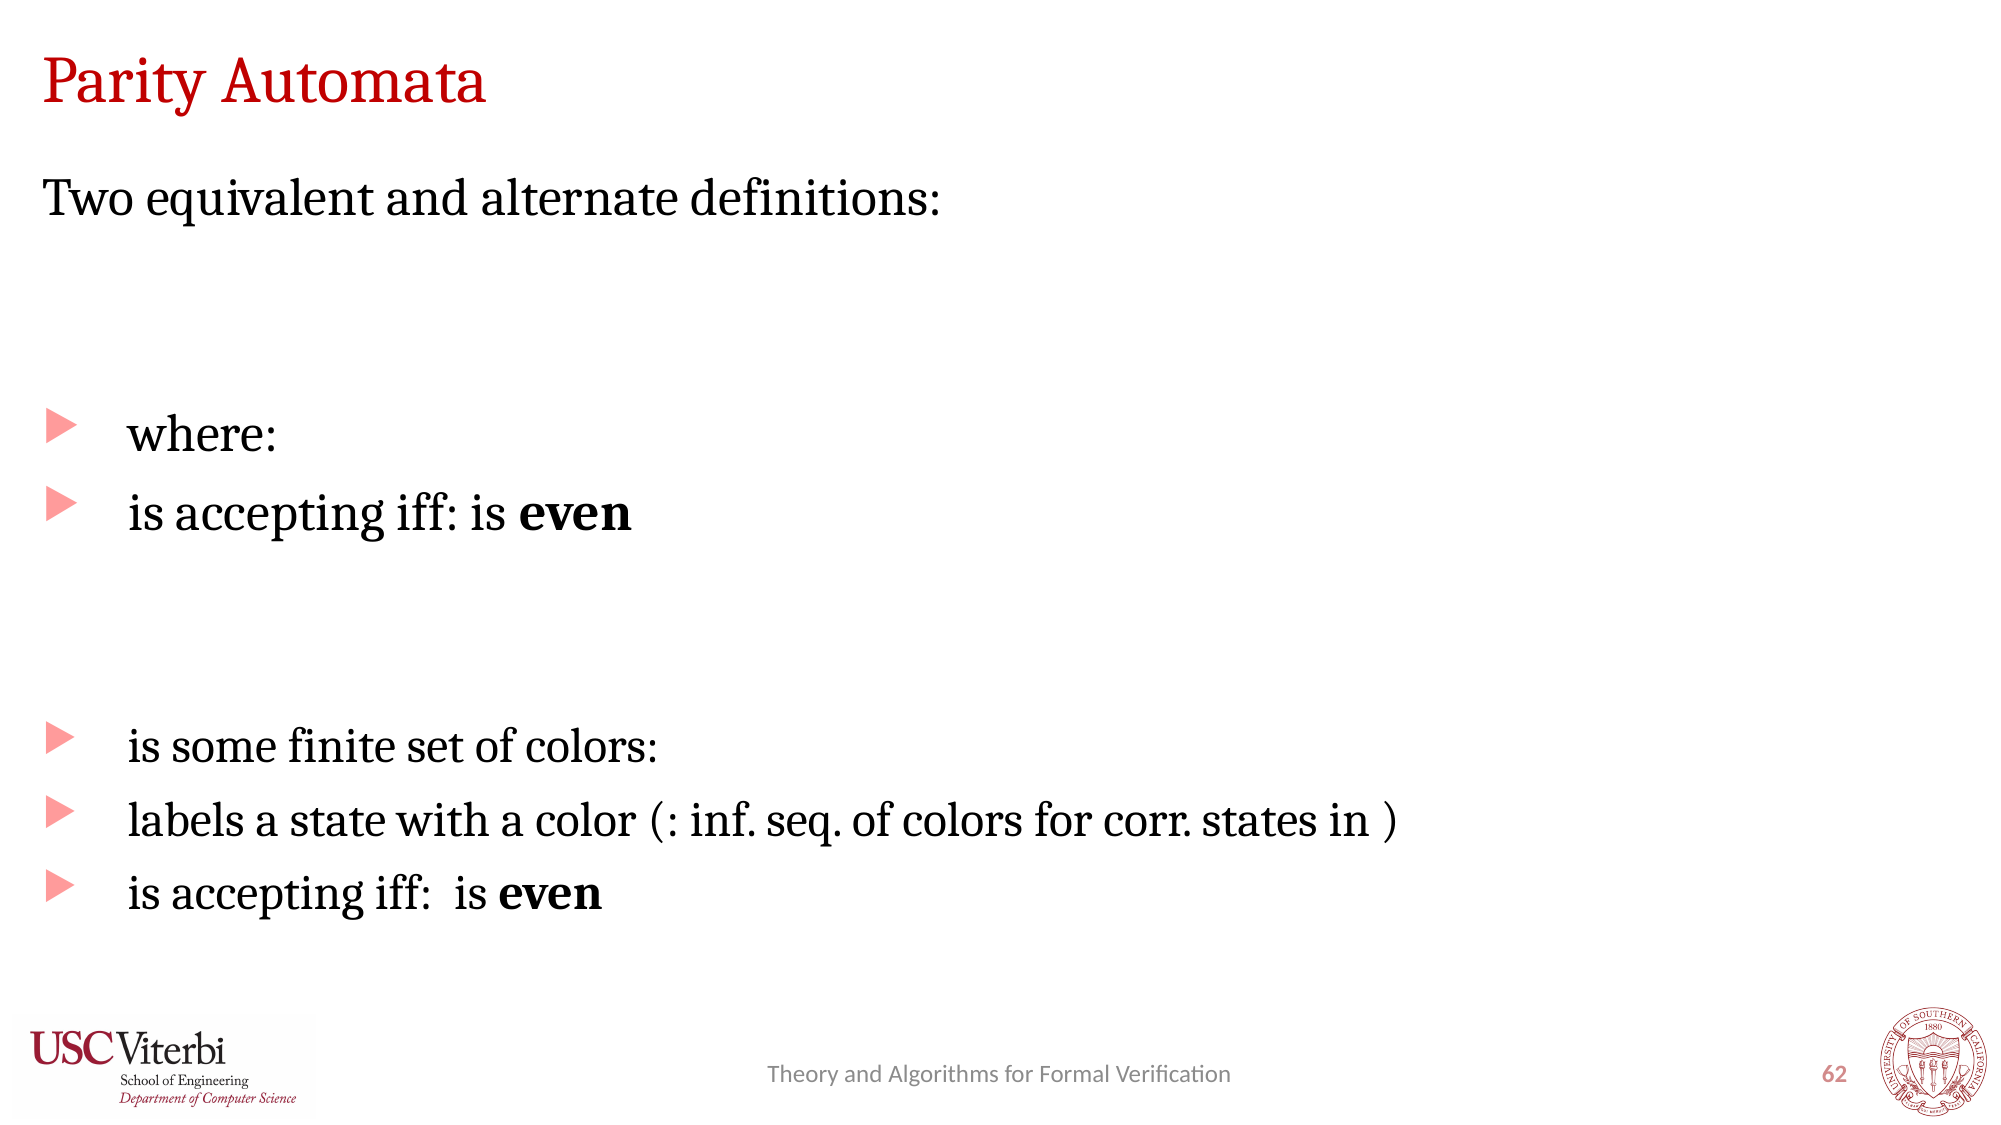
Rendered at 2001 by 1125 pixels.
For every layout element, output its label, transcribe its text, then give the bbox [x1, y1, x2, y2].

picture [12, 1014, 316, 1119]
picture [1879, 1002, 1988, 1119]
footer Theory and Algorithms for Formal Verification [662, 1042, 1338, 1103]
slide_number 62 [1684, 1042, 1863, 1103]
title Parity Automata [27, 12, 1947, 150]
